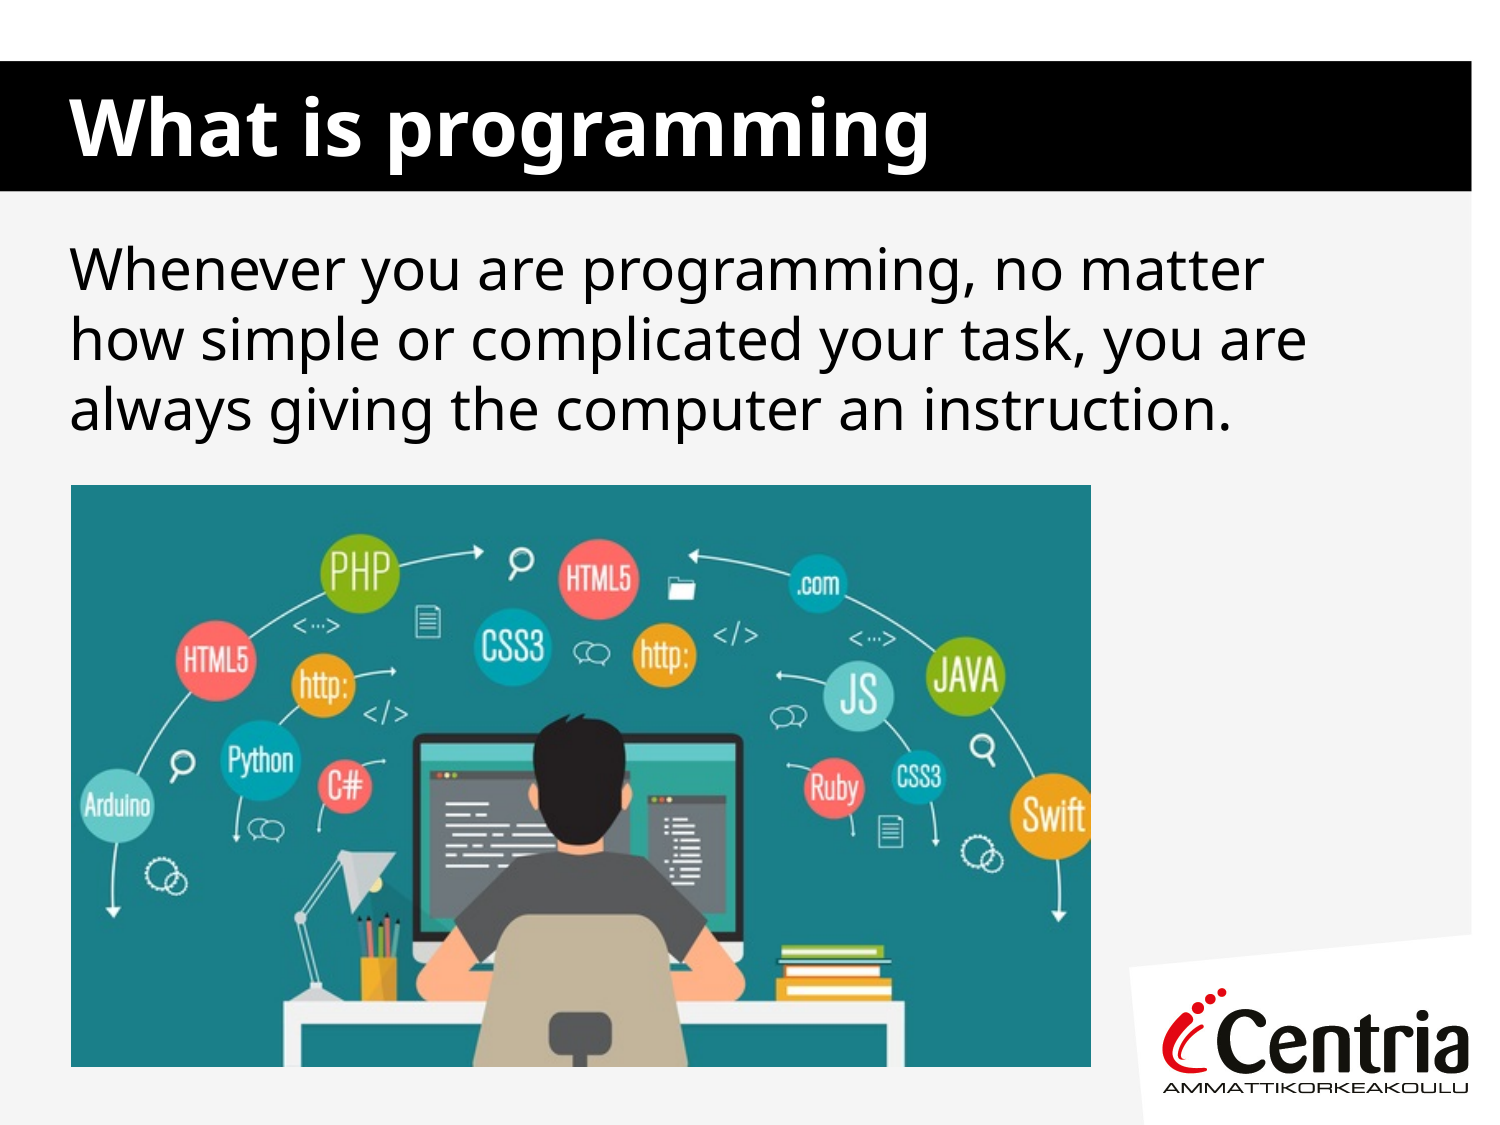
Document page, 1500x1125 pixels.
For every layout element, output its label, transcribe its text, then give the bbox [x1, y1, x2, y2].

title What is programming [54, 75, 1410, 181]
list Whenever you are programming, no matter how simple or complicated your task, you are always giving the computer an instruction. [54, 224, 1410, 1067]
picture [0, 0, 1500, 1125]
